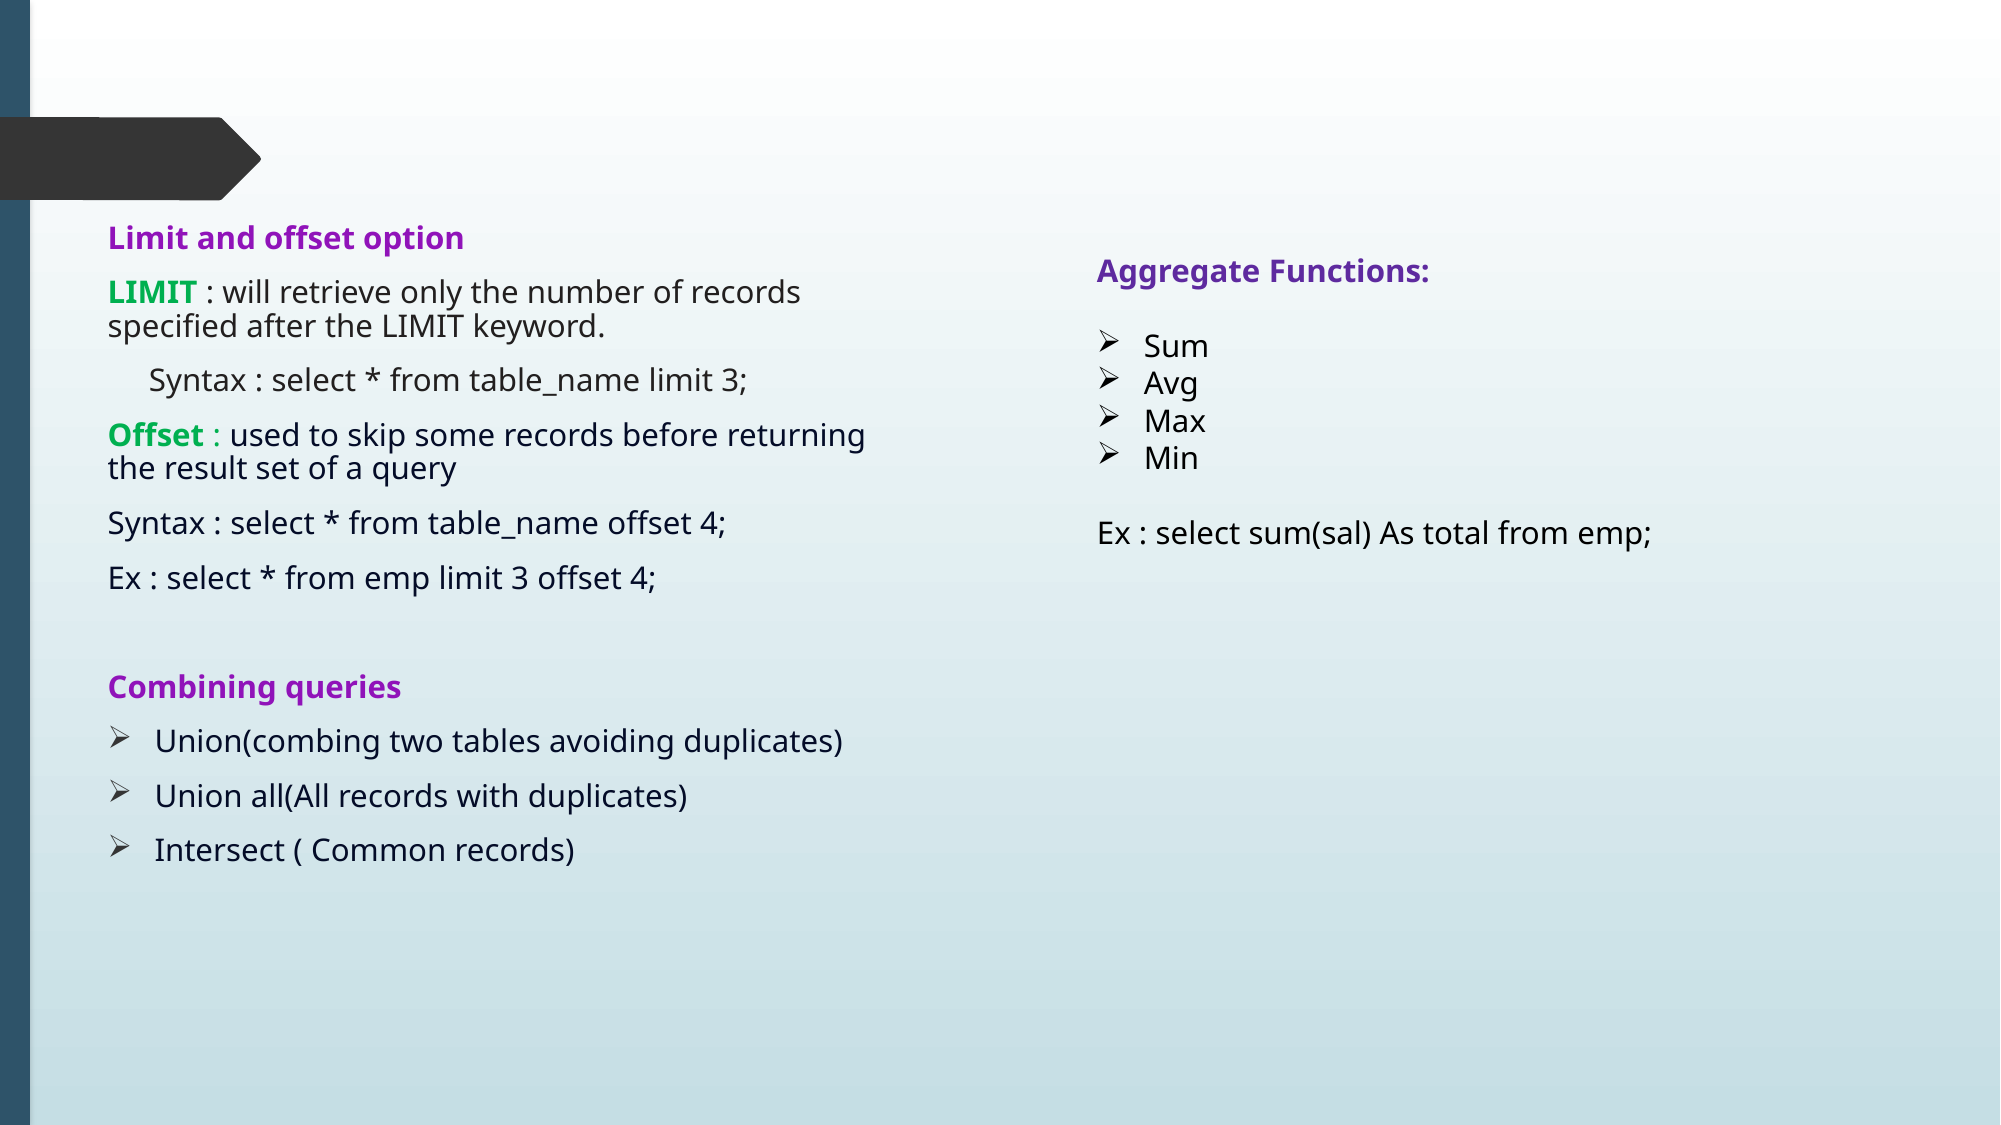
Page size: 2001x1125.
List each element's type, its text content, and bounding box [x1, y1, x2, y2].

list Limit and offset option LIMIT : will retrieve only the number of records specified after the LIMIT keyword. Syntax : select * from table_name limit 3; Offset : used to skip some records before returning the result set of a query Syntax : select * from table_name offset 4; Ex : select * from emp limit 3 offset 4; Combining queries Union(combing two tables avoiding duplicates) Union all(All records with duplicates) Intersect ( Common records) [92, 214, 906, 1085]
text_box [31, 0, 2000, 1125]
text_box [0, 200, 31, 1125]
text_box Aggregate Functions: Sum Avg Max Min Ex : select sum(sal) As total from emp; [1081, 243, 1939, 596]
text_box [0, 0, 31, 117]
text_box [0, 117, 262, 201]
